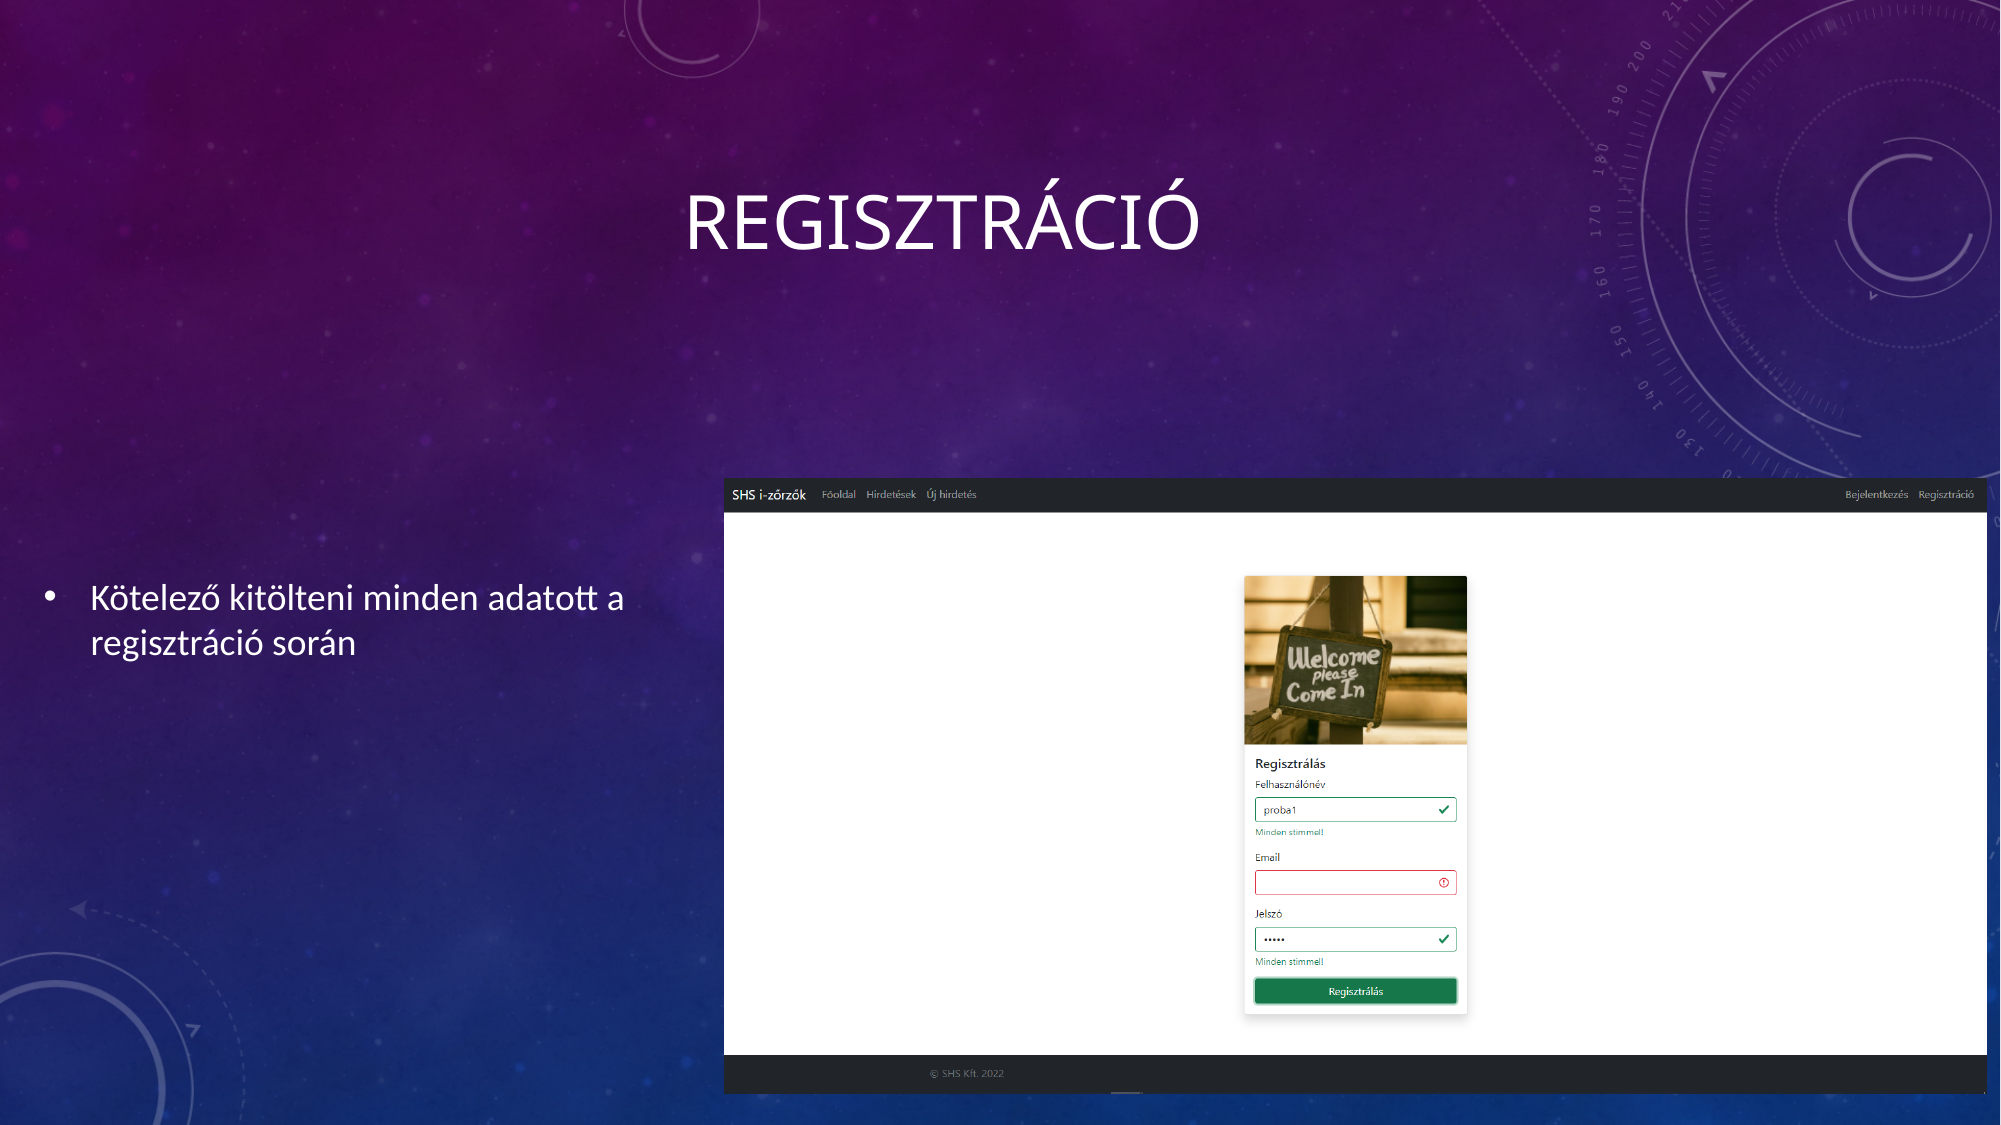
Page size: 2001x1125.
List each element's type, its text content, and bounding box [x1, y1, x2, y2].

picture [0, 0, 2001, 1125]
text_box Kötelező kitölteni minden adatott a regisztráció során [28, 565, 718, 671]
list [724, 477, 1987, 1095]
title Regisztráció [112, 99, 1775, 339]
